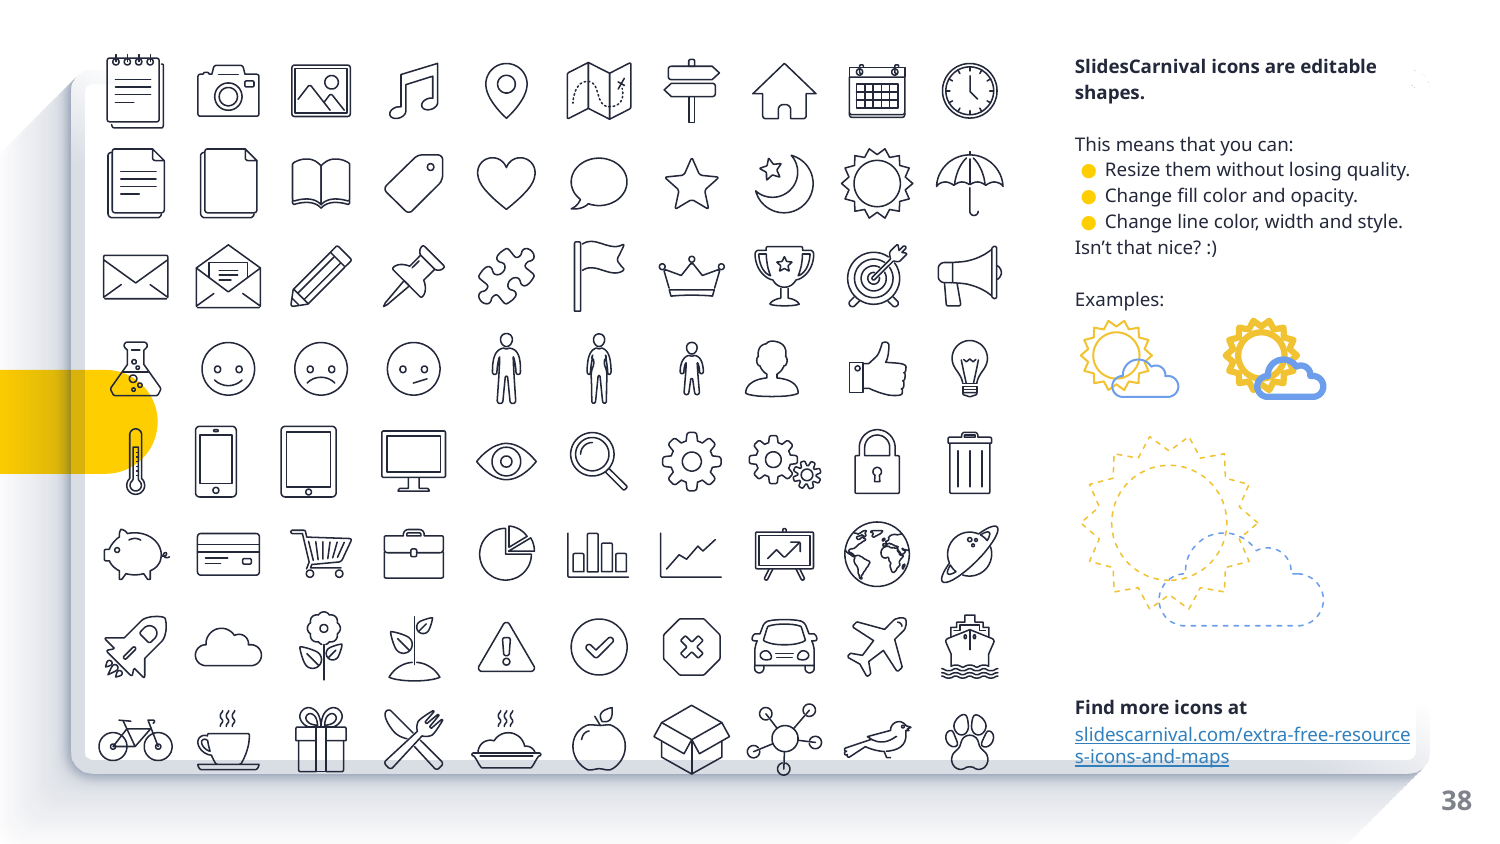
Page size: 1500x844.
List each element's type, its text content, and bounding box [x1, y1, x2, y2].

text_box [384, 529, 444, 579]
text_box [938, 246, 1002, 307]
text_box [755, 528, 814, 581]
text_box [841, 148, 913, 219]
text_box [476, 443, 537, 480]
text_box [104, 616, 167, 678]
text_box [849, 64, 906, 118]
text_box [844, 521, 910, 587]
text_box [201, 342, 255, 396]
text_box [196, 244, 261, 308]
list SlidesCarnival icons are editable shapes. This means that you can: Resize them without losing quality. Change fill color and opacity. Change line color, width and style. Isn’t that nice? :) Examples: [1075, 51, 1414, 302]
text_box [574, 241, 624, 312]
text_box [1080, 320, 1153, 391]
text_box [942, 63, 998, 119]
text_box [941, 614, 999, 679]
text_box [663, 59, 720, 123]
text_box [751, 619, 818, 674]
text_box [479, 525, 535, 581]
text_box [947, 432, 992, 494]
slide_number 38 [1414, 759, 1500, 844]
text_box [126, 428, 145, 495]
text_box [941, 525, 999, 583]
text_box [388, 616, 441, 682]
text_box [951, 340, 988, 397]
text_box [936, 151, 1004, 216]
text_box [586, 333, 612, 404]
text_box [383, 245, 445, 307]
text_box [110, 341, 161, 396]
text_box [295, 707, 347, 772]
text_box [749, 435, 821, 489]
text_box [847, 244, 907, 307]
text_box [1080, 436, 1259, 610]
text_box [103, 255, 168, 299]
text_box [747, 703, 822, 776]
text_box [107, 148, 165, 218]
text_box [570, 432, 628, 491]
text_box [492, 333, 521, 404]
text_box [200, 148, 258, 218]
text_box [104, 529, 170, 580]
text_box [471, 710, 542, 769]
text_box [292, 158, 350, 209]
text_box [572, 707, 626, 771]
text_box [197, 710, 260, 770]
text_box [98, 719, 173, 761]
list Find more icons at slidescarnival.com/extra-free-resources-icons-and-maps [1075, 692, 1414, 786]
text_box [847, 617, 907, 677]
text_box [754, 246, 814, 307]
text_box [567, 532, 629, 578]
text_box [679, 342, 704, 395]
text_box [106, 54, 164, 129]
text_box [290, 529, 352, 578]
picture [0, 0, 1500, 844]
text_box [384, 709, 443, 770]
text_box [291, 64, 351, 117]
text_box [197, 65, 260, 117]
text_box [755, 155, 814, 214]
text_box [653, 705, 730, 775]
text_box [290, 245, 352, 307]
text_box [387, 342, 441, 396]
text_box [844, 721, 912, 758]
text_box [1225, 320, 1298, 391]
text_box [197, 533, 260, 576]
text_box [381, 430, 446, 492]
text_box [849, 341, 907, 396]
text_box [659, 256, 725, 297]
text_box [660, 532, 722, 578]
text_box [299, 611, 343, 681]
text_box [294, 342, 348, 396]
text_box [567, 62, 632, 120]
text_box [945, 714, 994, 770]
